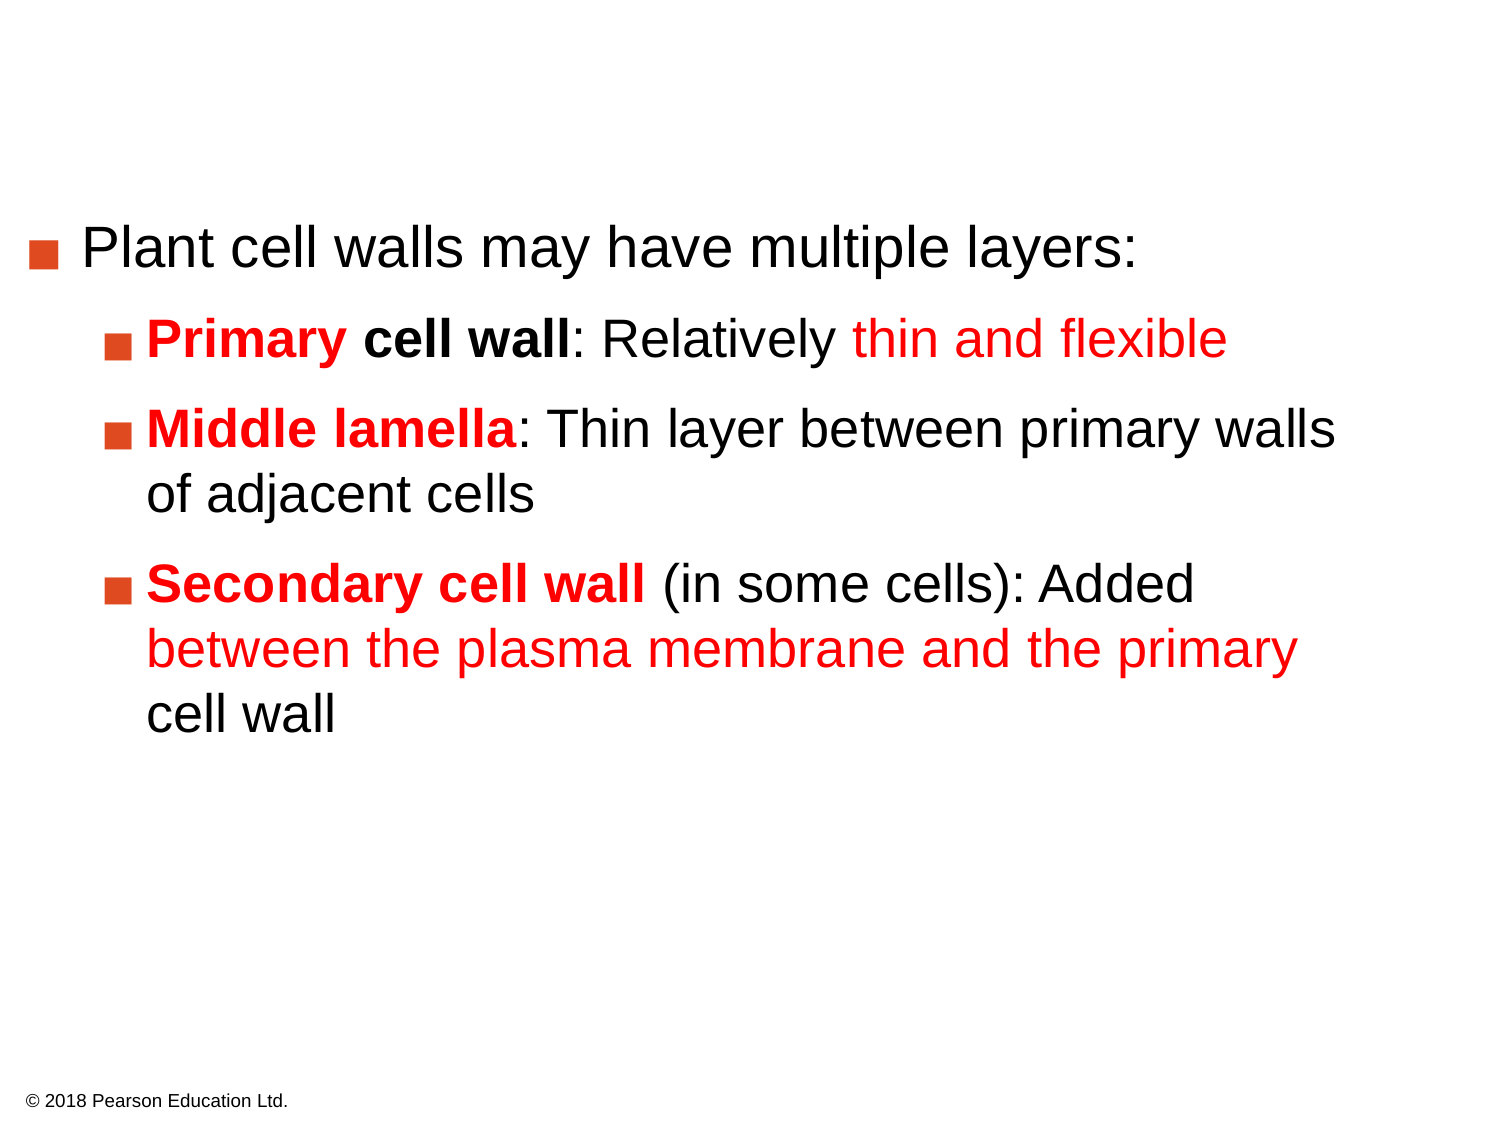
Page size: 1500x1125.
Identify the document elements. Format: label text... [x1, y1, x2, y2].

footer © 2018 Pearson Education Ltd. [10, 1080, 518, 1119]
list Plant cell walls may have multiple layers: Primary cell wall: Relatively thin and flexible Middle lamella: Thin layer between primary walls of adjacent cells Secondary cell wall (in some cells): Added between the plasma membrane and the primary cell wall [24, 208, 1413, 1065]
